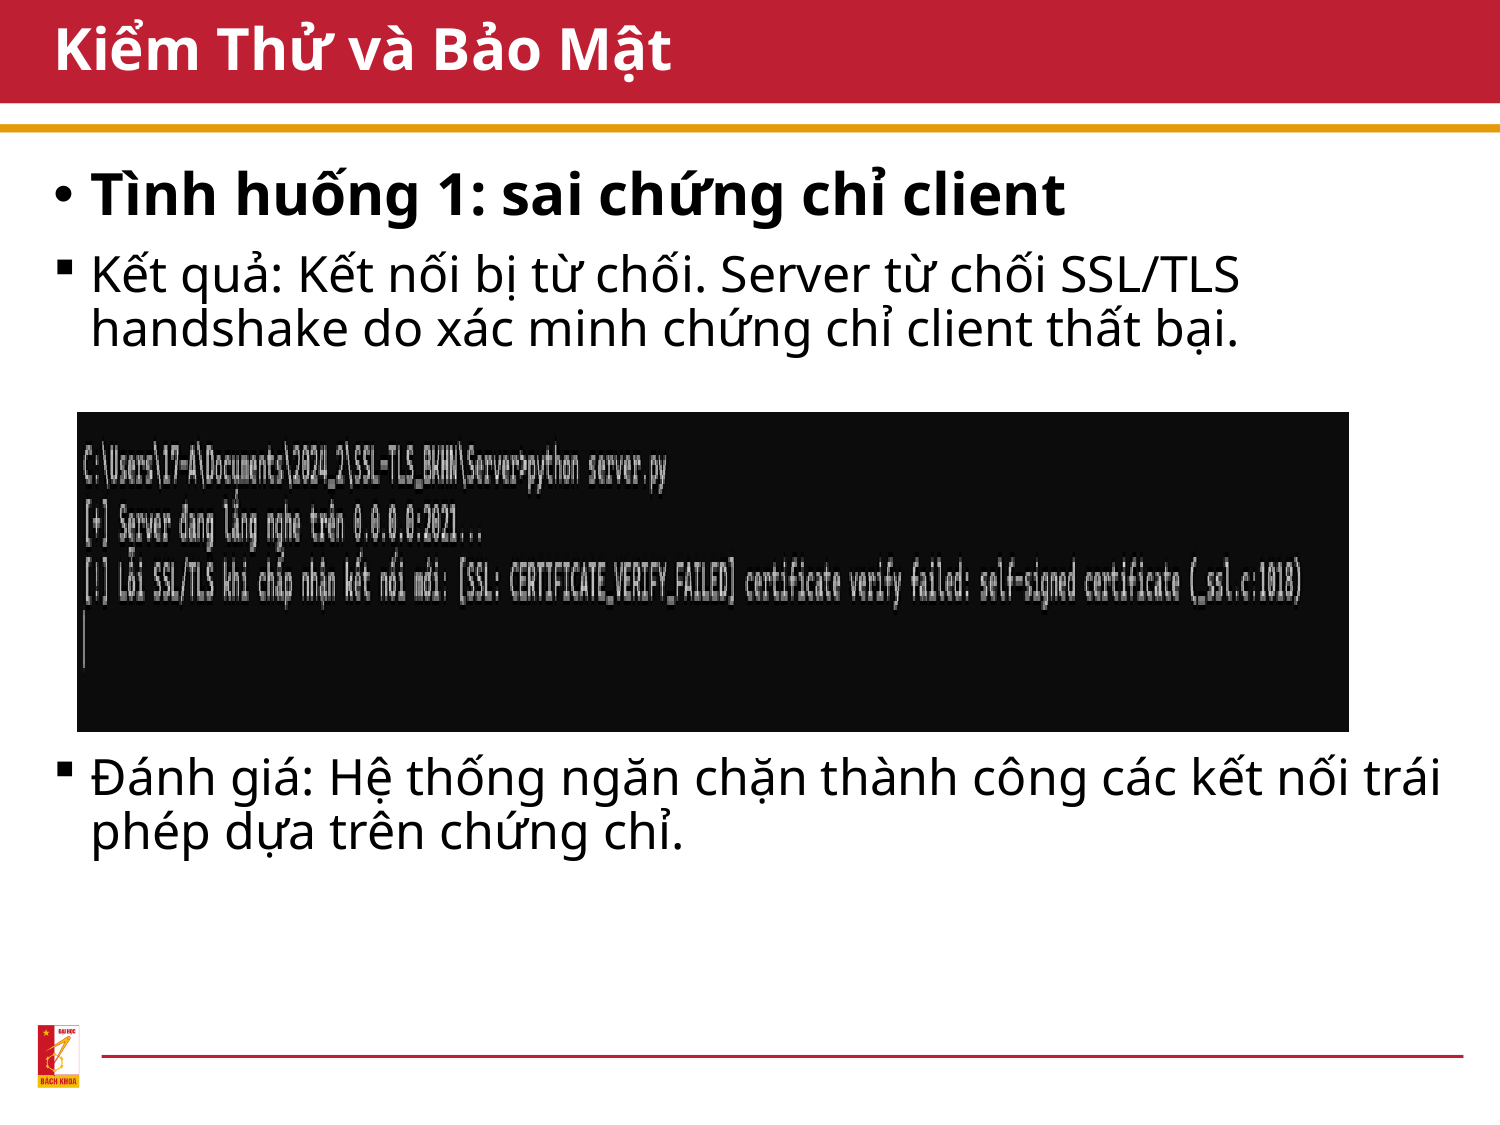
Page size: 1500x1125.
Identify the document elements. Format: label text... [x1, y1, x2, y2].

picture [0, 0, 1500, 1125]
list Tình huống 1: sai chứng chỉ client Kết quả: Kết nối bị từ chối. Server từ chối SSL/TLS handshake do xác minh chứng chỉ client thất bại. Đánh giá: Hệ thống ngăn chặn thành công các kết nối trái phép dựa trên chứng chỉ. [38, 157, 1462, 1000]
title Kiểm Thử và Bảo Mật [38, 12, 1462, 87]
